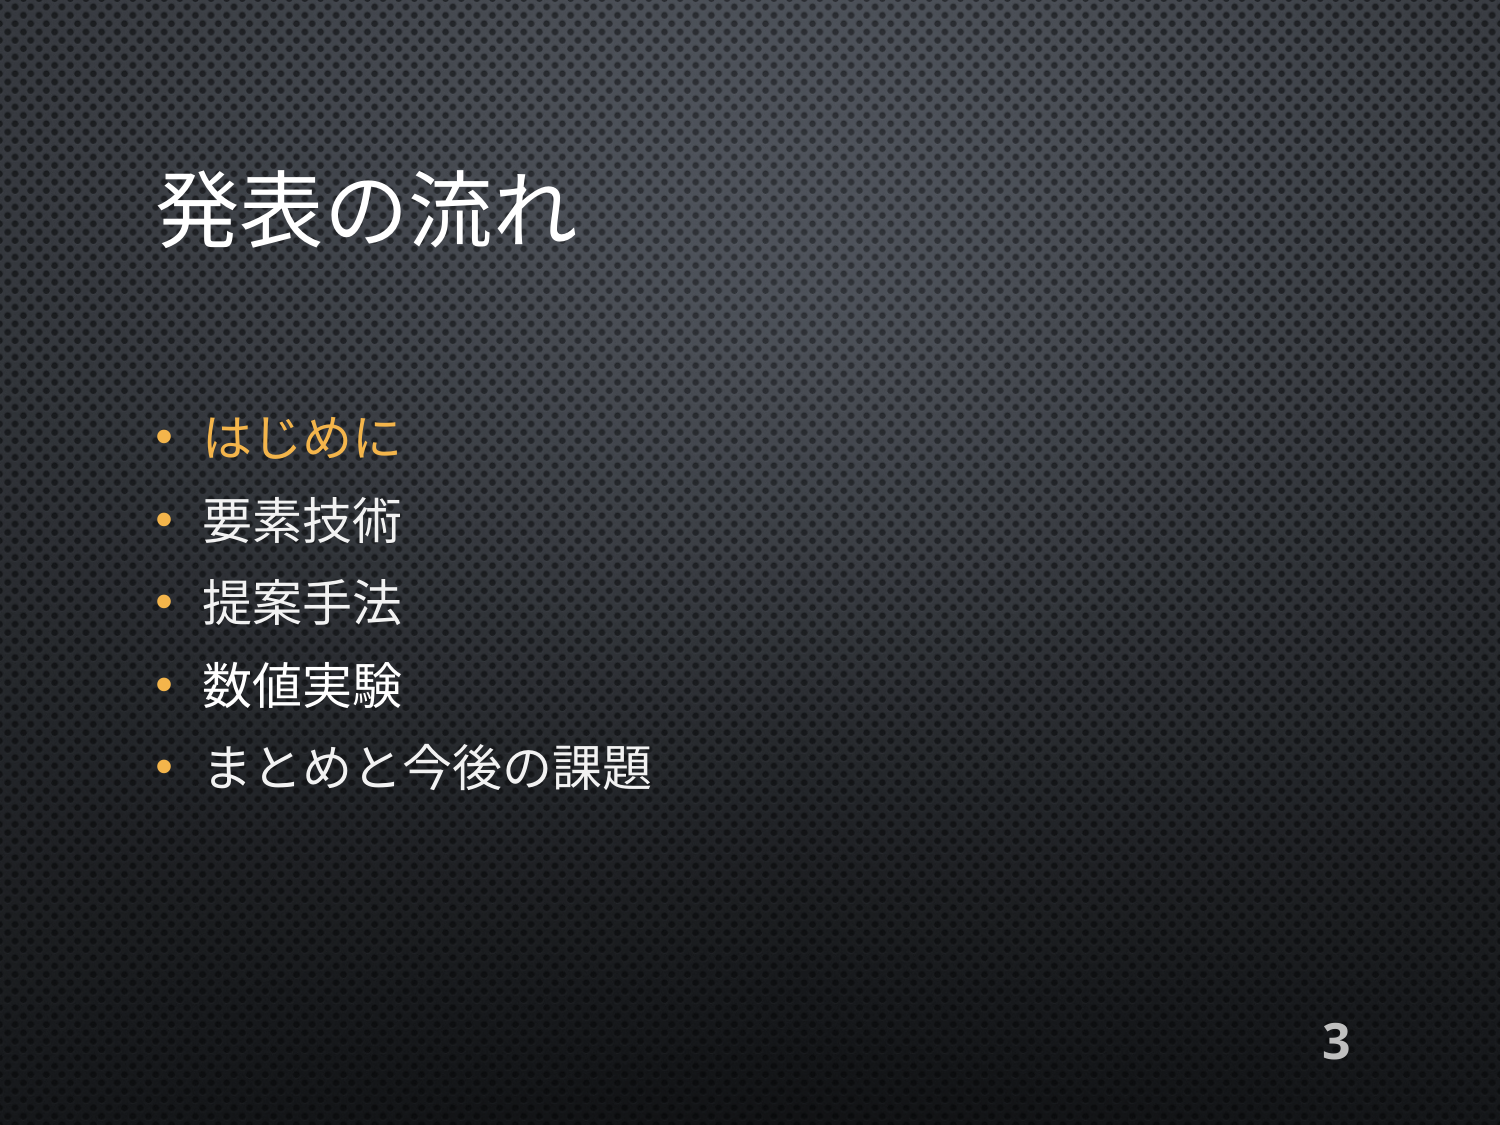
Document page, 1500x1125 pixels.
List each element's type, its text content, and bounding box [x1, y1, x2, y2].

list はじめに 要素技術 提案手法 数値実験 まとめと今後の課題 [140, 350, 1360, 854]
title 発表の流れ [140, 140, 1360, 276]
slide_number 3 [1171, 1013, 1367, 1074]
